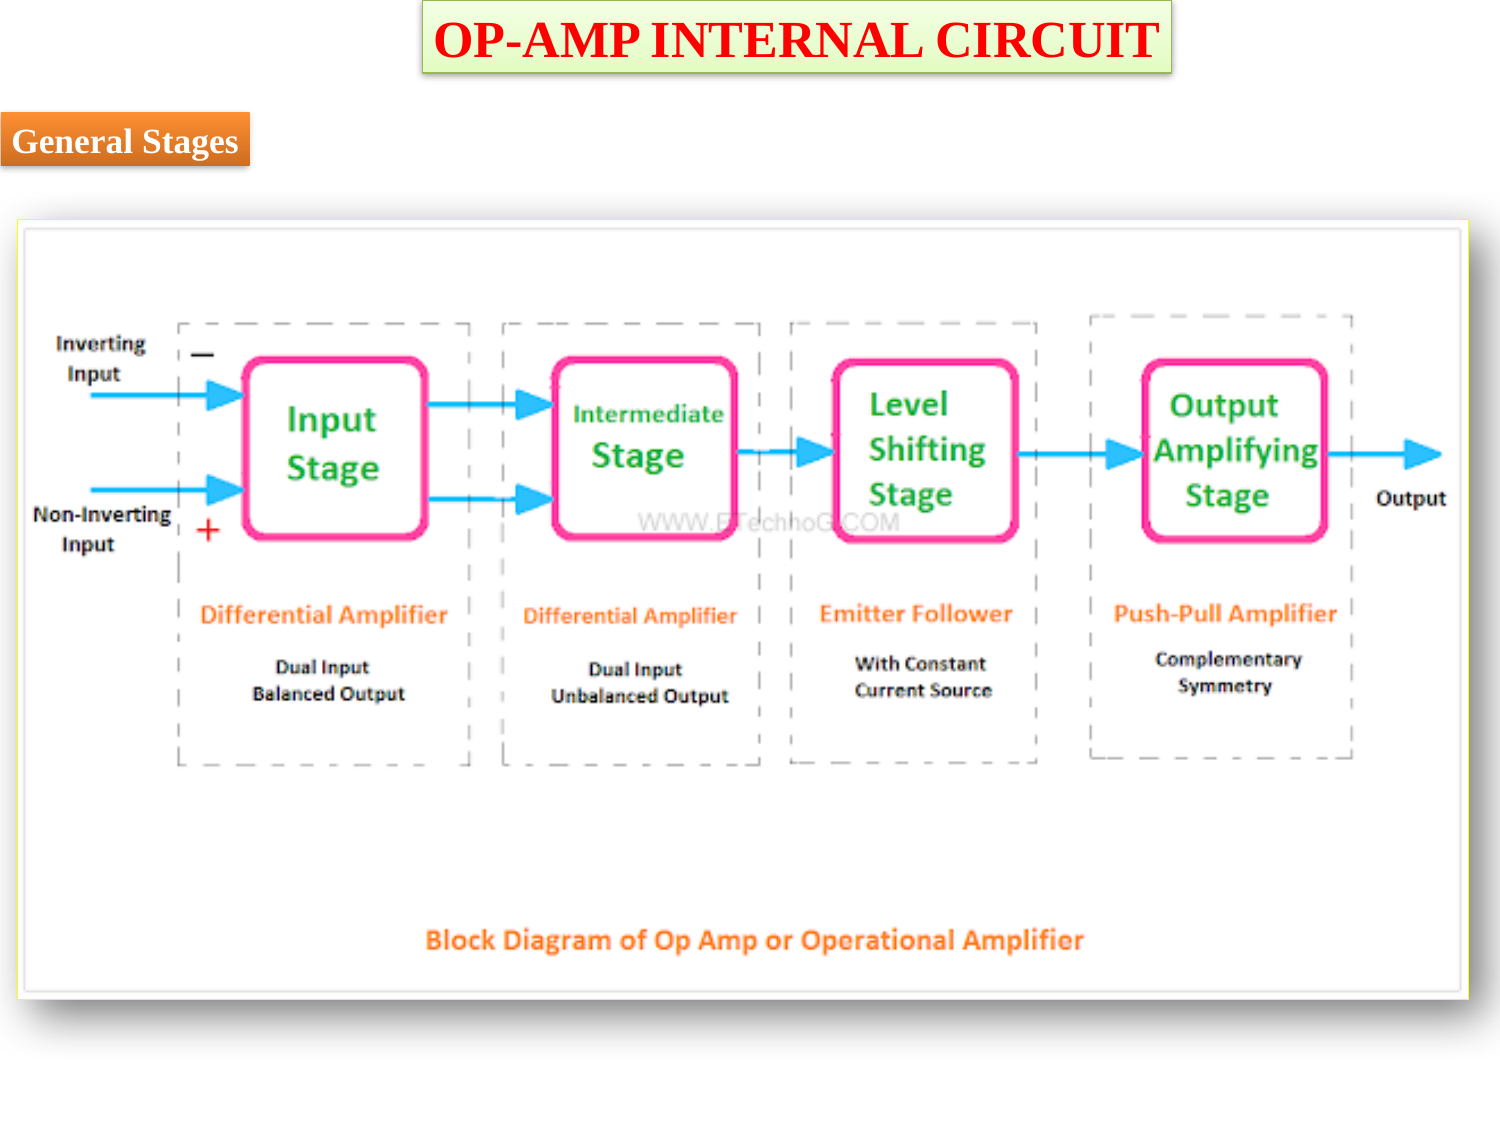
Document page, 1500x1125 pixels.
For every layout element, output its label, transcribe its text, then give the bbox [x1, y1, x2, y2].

picture [17, 219, 1469, 1000]
text_box General Stages [0, 112, 250, 166]
text_box OP-AMP INTERNAL CIRCUIT [422, 0, 1172, 74]
